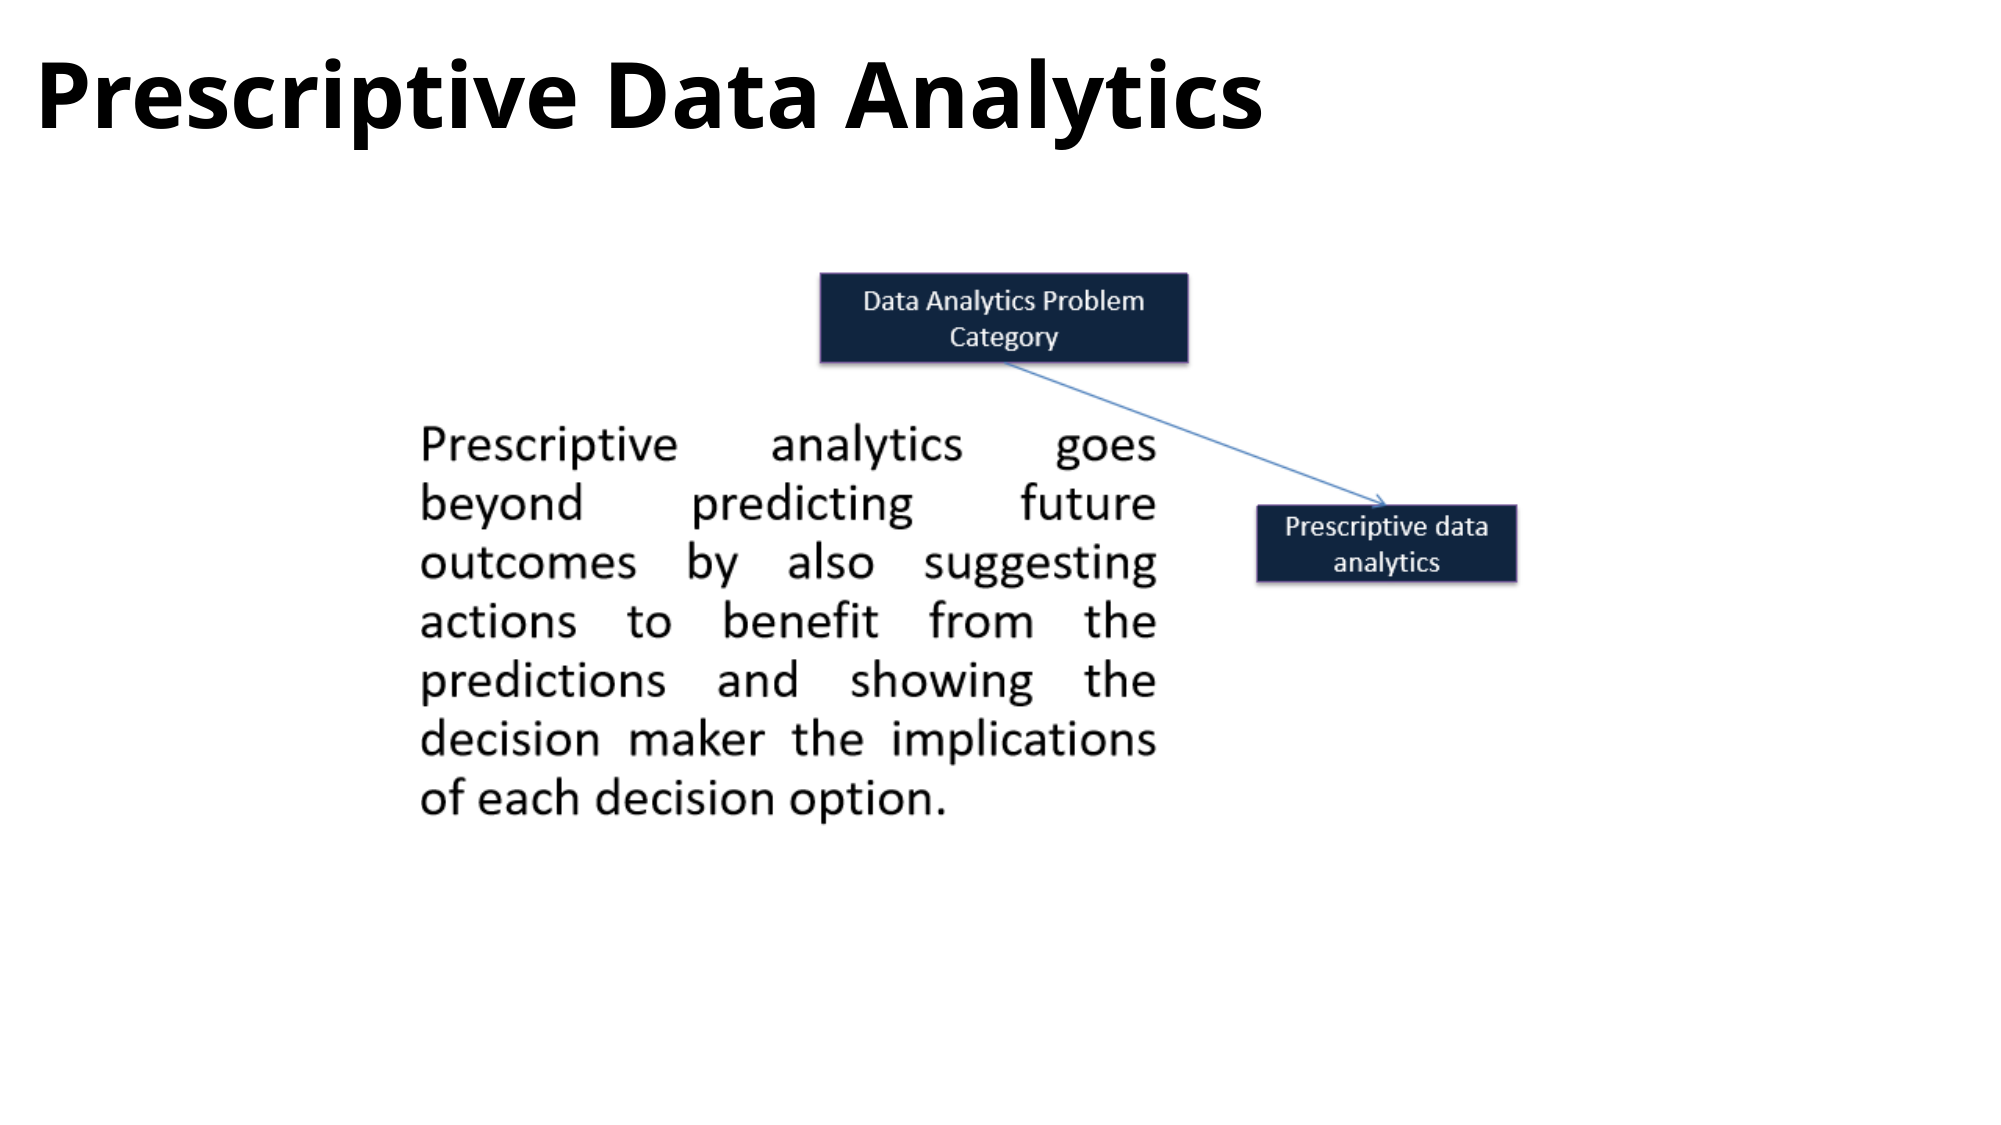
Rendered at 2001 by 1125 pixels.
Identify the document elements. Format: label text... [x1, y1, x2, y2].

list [421, 254, 1560, 835]
title Prescriptive Data Analytics [19, 37, 1745, 161]
